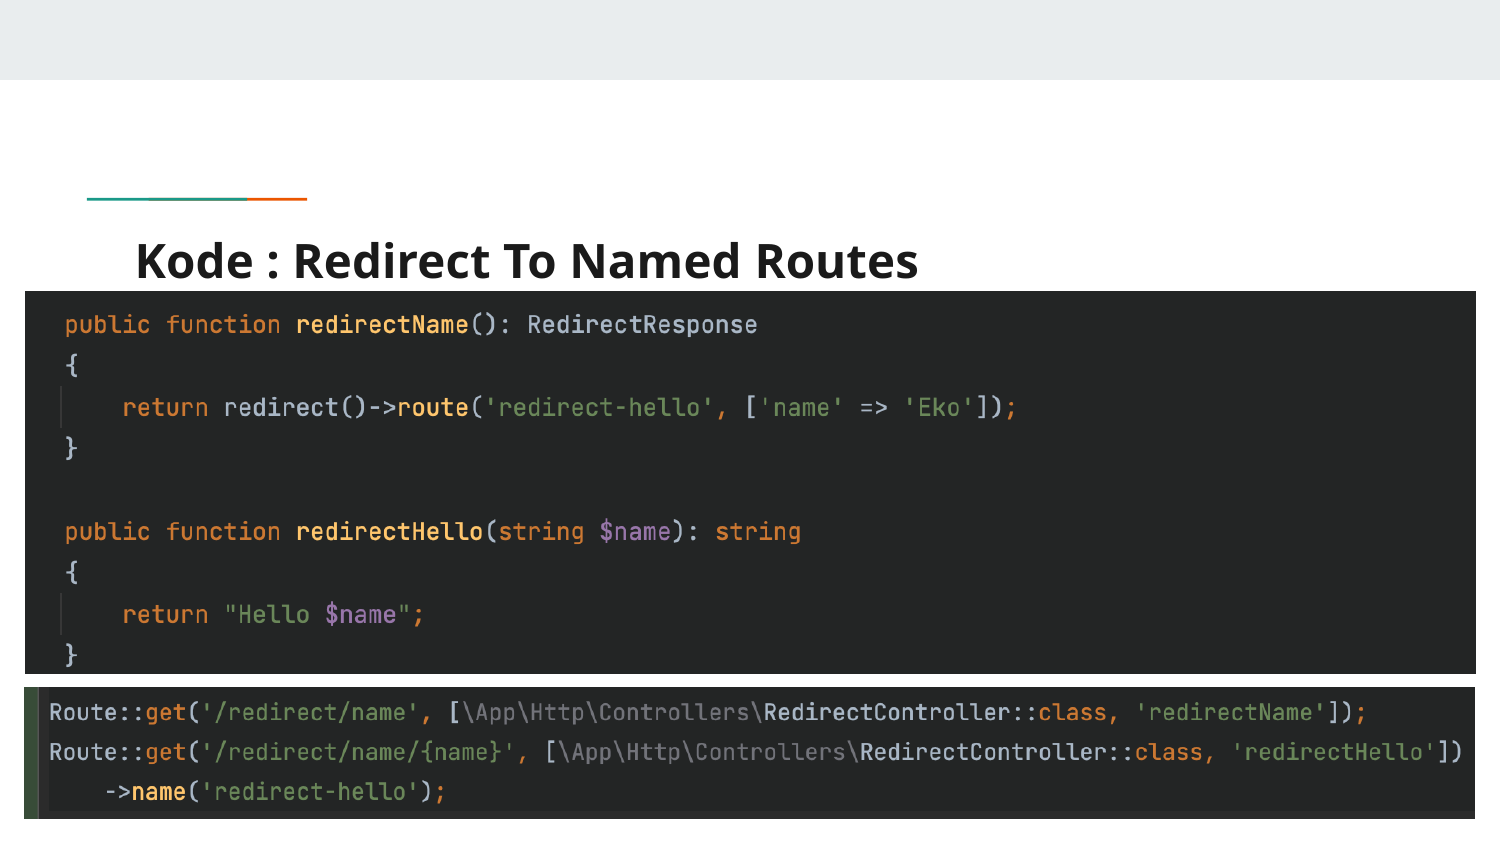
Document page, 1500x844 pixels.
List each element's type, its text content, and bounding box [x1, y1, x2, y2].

title Kode : Redirect To Named Routes [119, 216, 1381, 289]
picture [24, 687, 1476, 819]
picture [25, 291, 1476, 674]
